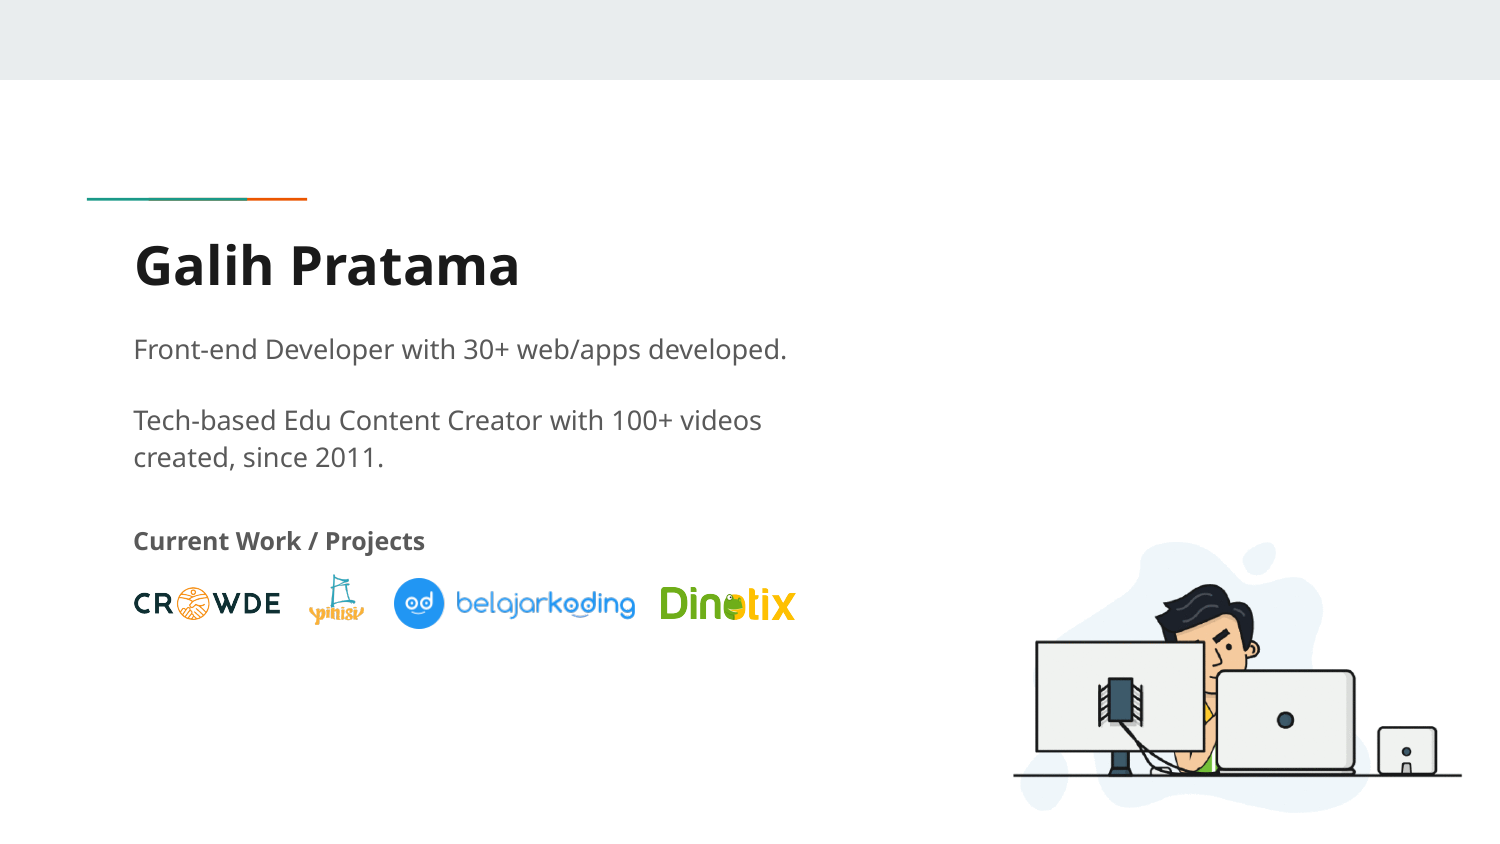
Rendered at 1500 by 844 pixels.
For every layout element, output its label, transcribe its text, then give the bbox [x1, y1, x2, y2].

picture [134, 587, 280, 620]
picture [660, 587, 797, 620]
title Galih Pratama [119, 216, 662, 312]
picture [993, 516, 1480, 824]
list Front-end Developer with 30+ web/apps developed. Tech-based Edu Content Creator with 100+ videos created, since 2011. [118, 312, 843, 497]
picture [309, 574, 365, 626]
text_box Current Work / Projects [118, 510, 509, 561]
picture [393, 578, 635, 629]
